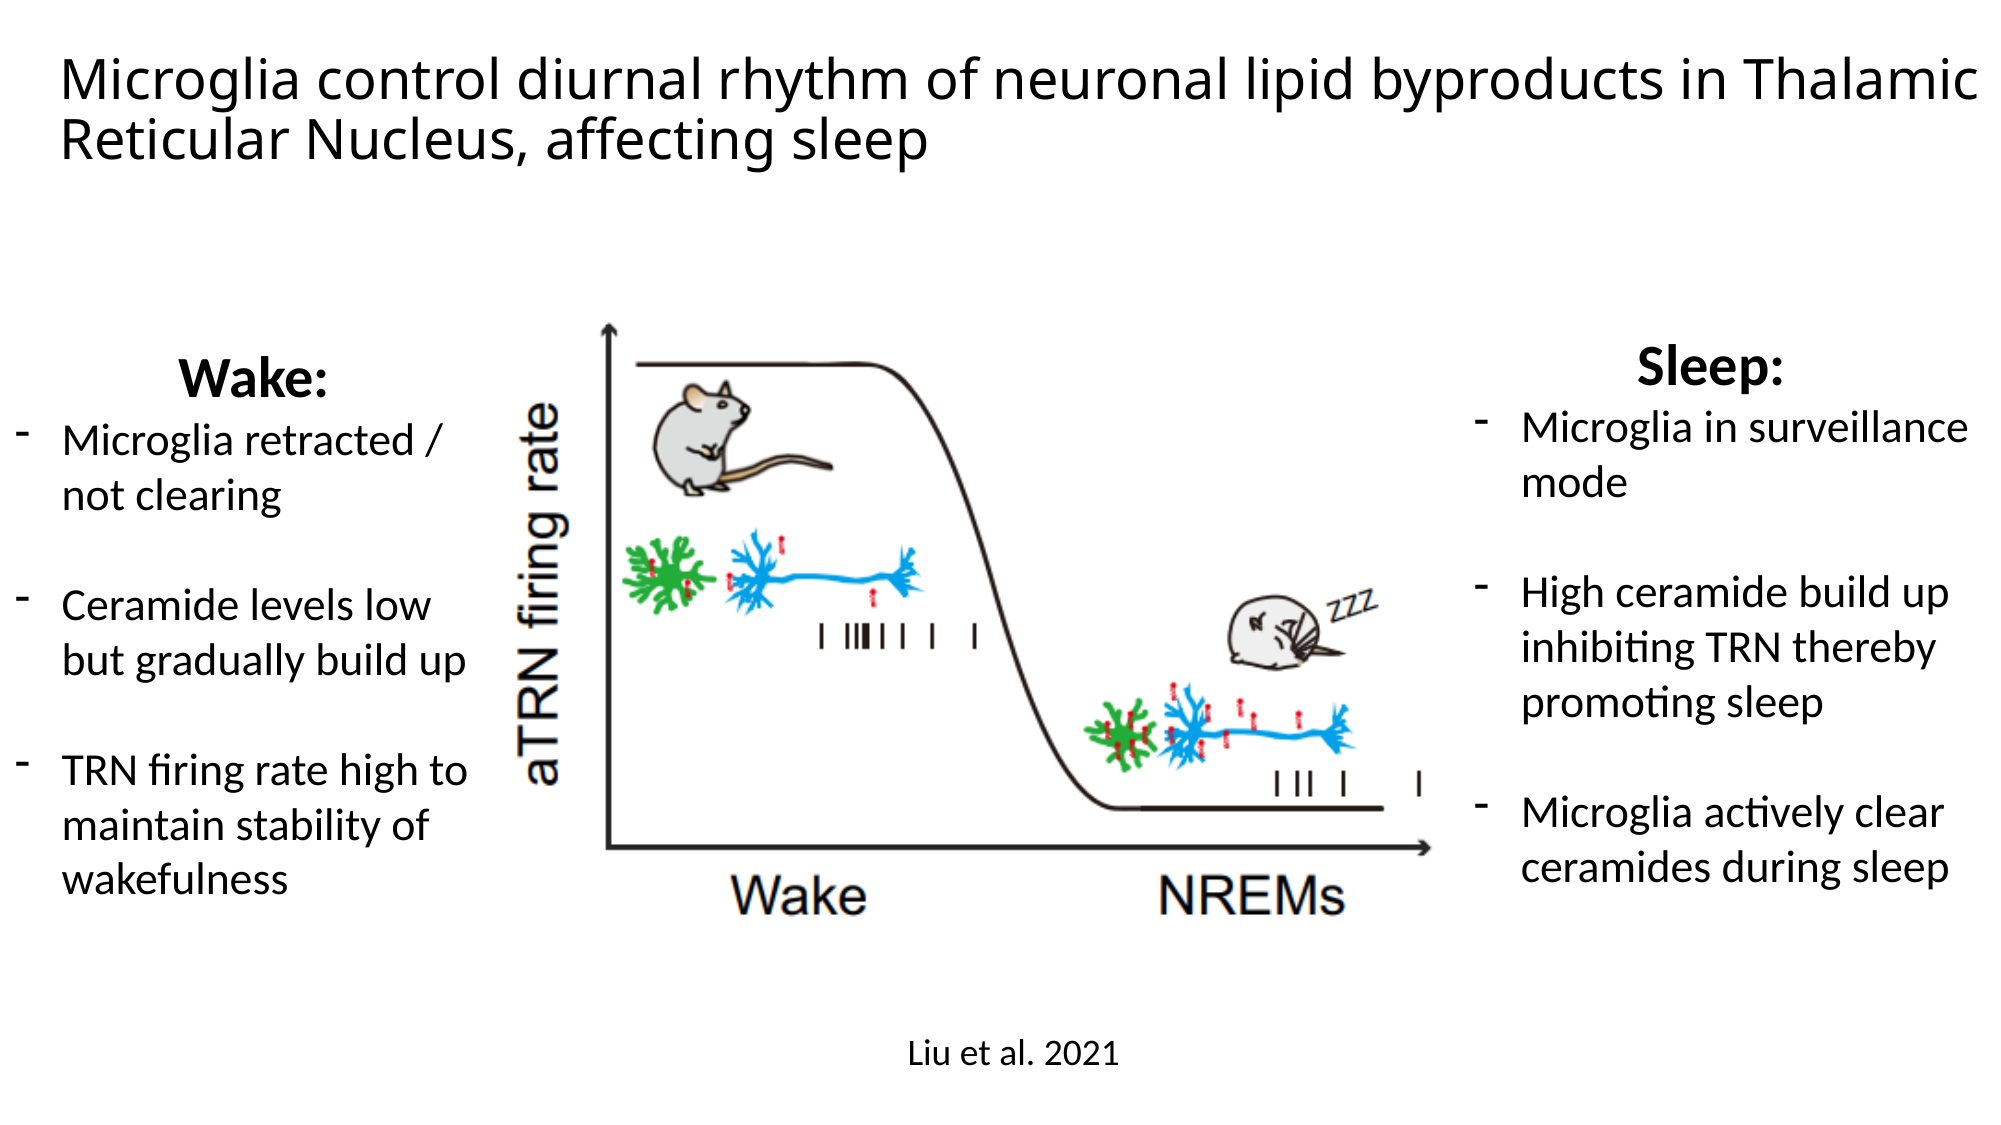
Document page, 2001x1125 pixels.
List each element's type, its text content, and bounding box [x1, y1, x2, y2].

text_box Sleep: Microglia in surveillance mode High ceramide build up inhibiting TRN thereby promoting sleep Microglia actively clear ceramides during sleep [1460, 319, 2000, 900]
text_box Liu et al. 2021 [892, 1021, 1362, 1081]
picture [514, 299, 1460, 950]
text_box Wake: Microglia retracted / not clearing Ceramide levels low but gradually build up TRN firing rate high to maintain stability of wakefulness [0, 332, 494, 912]
title Microglia control diurnal rhythm of neuronal lipid byproducts in Thalamic Reticular Nucleus, affecting sleep [44, 43, 2000, 180]
